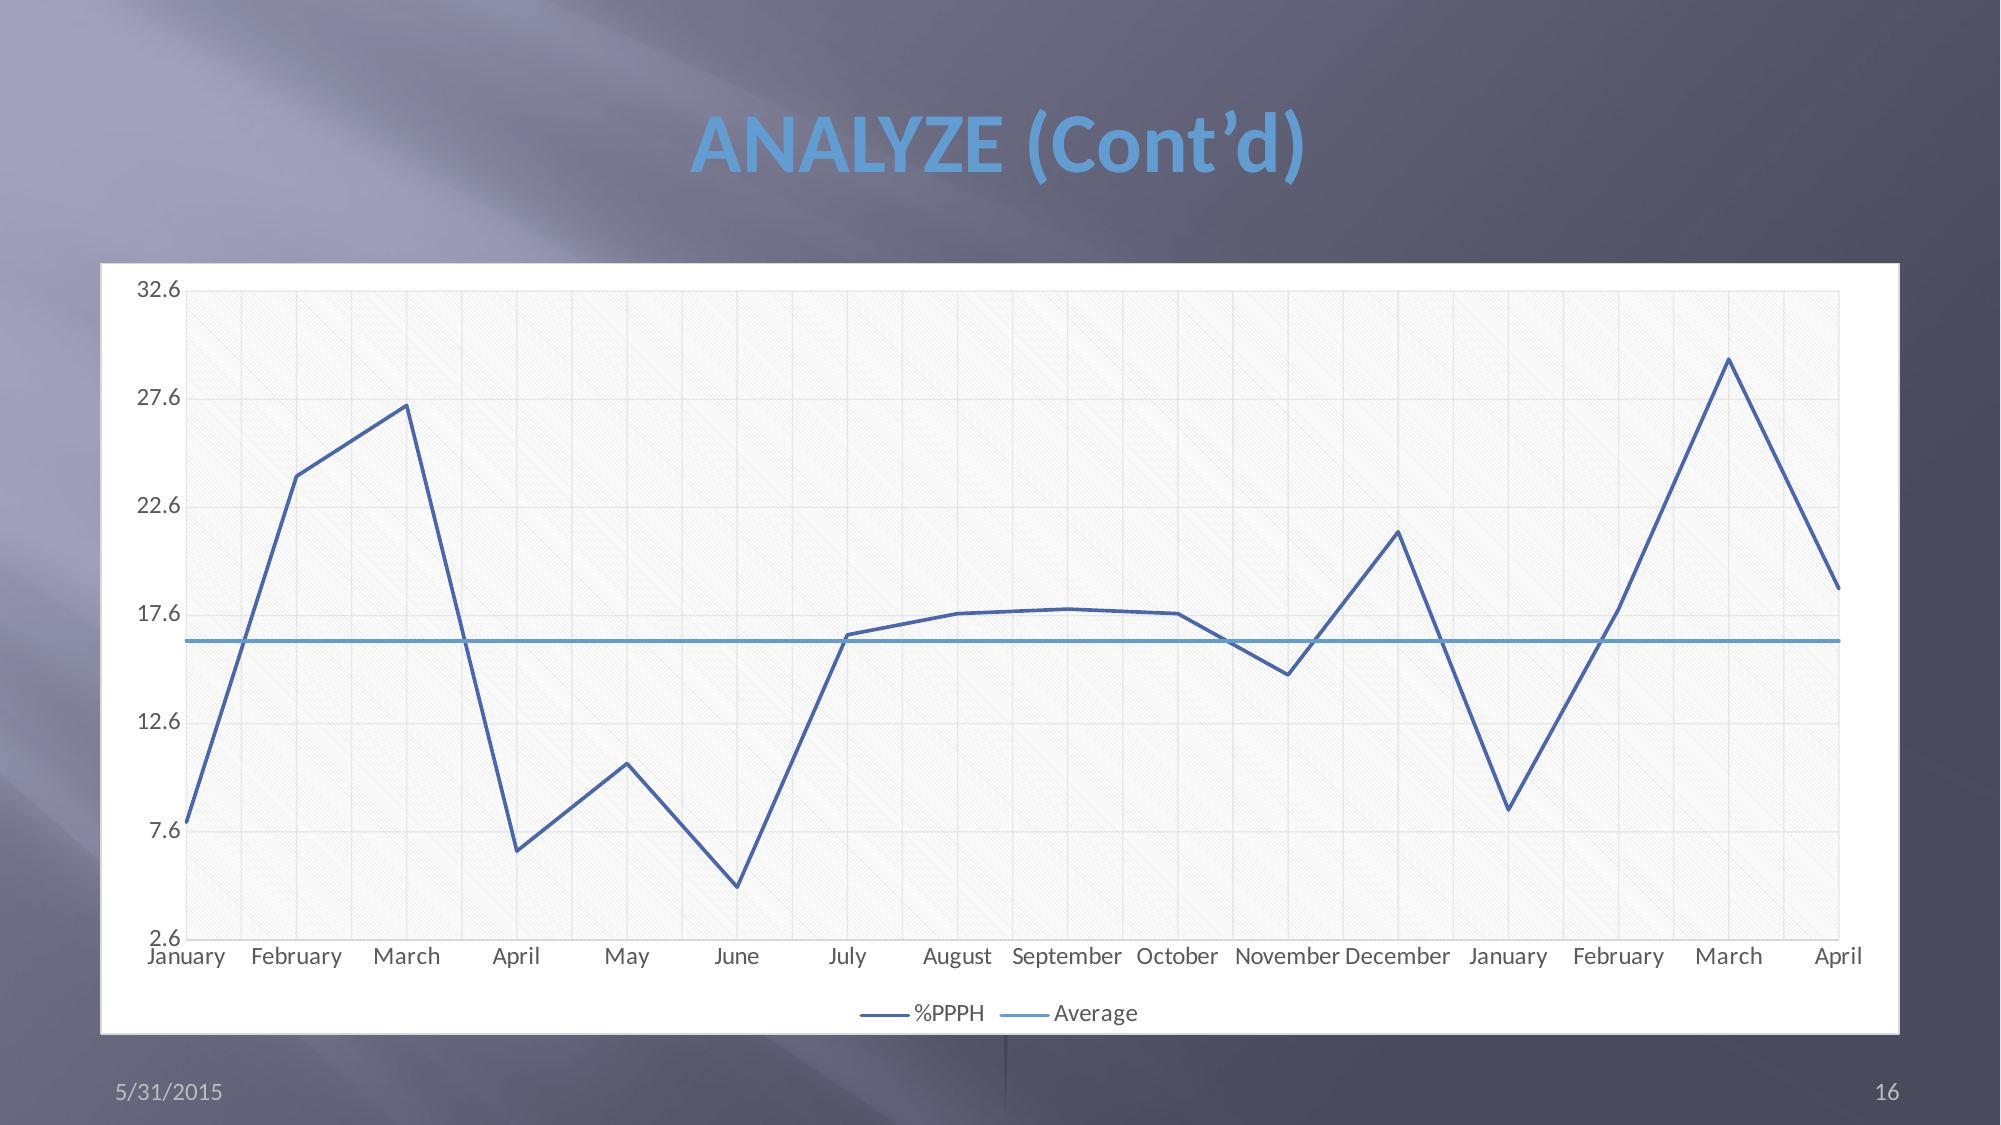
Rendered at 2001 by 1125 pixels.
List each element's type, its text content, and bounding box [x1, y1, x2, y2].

slide_number 16 [1733, 1052, 1900, 1113]
title ANALYZE (Cont’d) [99, 45, 1900, 233]
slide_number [99, 1052, 567, 1113]
chart [99, 262, 1900, 1035]
